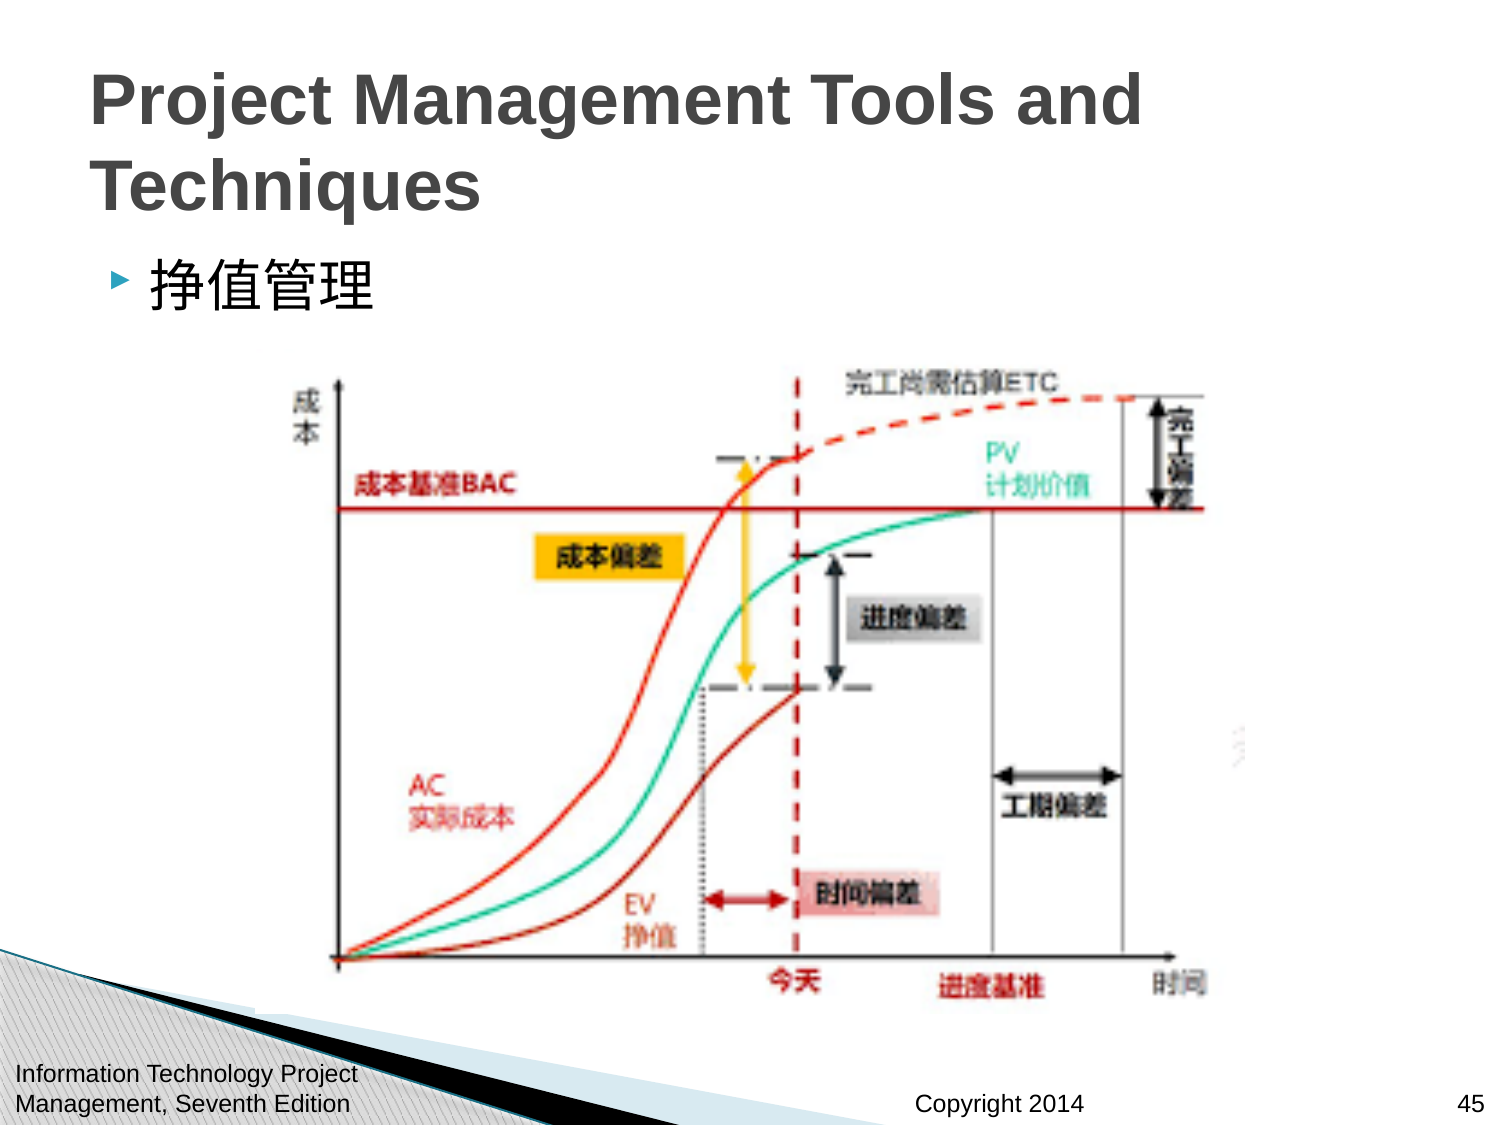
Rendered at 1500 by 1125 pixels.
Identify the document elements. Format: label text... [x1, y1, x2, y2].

footer Information Technology Project Management, Seventh Edition [0, 1065, 425, 1125]
title Project Management Tools and Techniques [75, 45, 1425, 233]
slide_number 45 [1408, 1065, 1500, 1125]
picture [255, 349, 1245, 1015]
list 挣值管理 [74, 242, 1426, 351]
